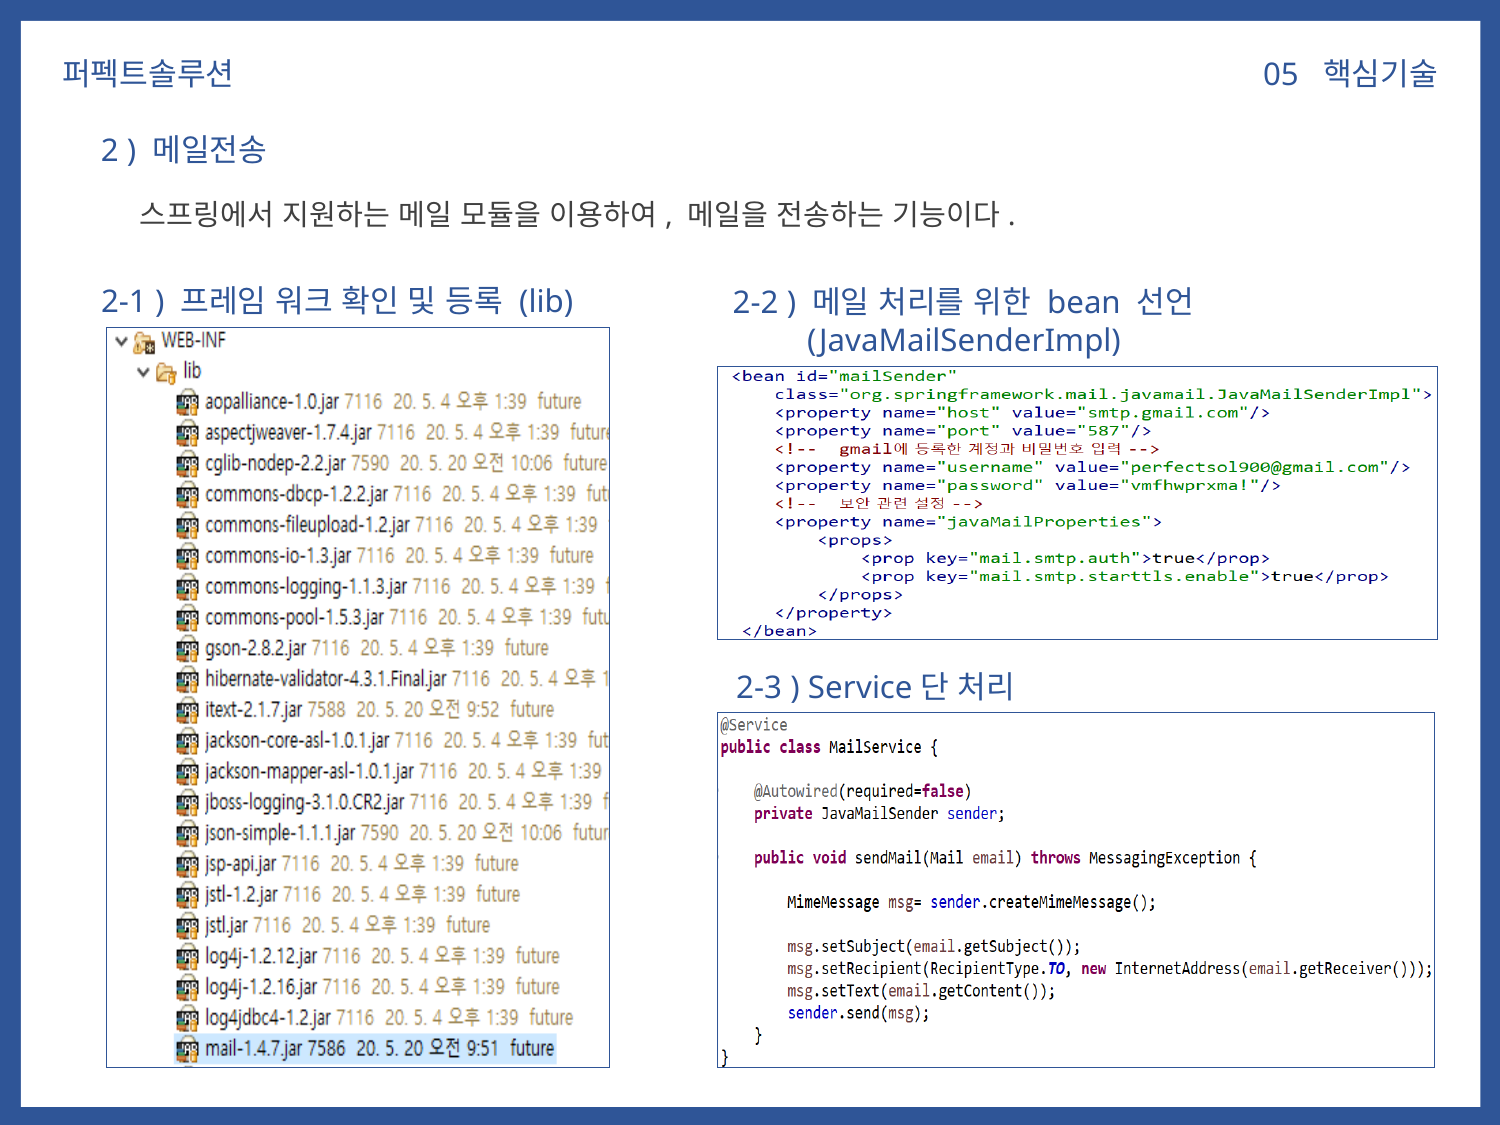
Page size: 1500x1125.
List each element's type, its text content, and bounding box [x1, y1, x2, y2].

text_box 2-3 ) Service단 처리 [721, 659, 1244, 712]
text_box 05 핵심기술 [1012, 47, 1453, 100]
picture [717, 366, 1438, 640]
text_box 퍼펙트솔루션 [47, 47, 488, 100]
picture [106, 327, 610, 1068]
text_box 2 ) 메일전송 [86, 123, 681, 176]
text_box 스프링에서 지원하는 메일 모듈을 이용하여, 메일을 전송하는 기능이다. [124, 188, 1179, 239]
text_box 2-1 ) 프레임 워크 확인 및 등록 (lib) [86, 274, 621, 327]
text_box [0, 0, 1500, 1125]
text_box [147, 174, 1202, 223]
text_box [20, 20, 1481, 1108]
picture [717, 712, 1435, 1068]
text_box 2-2 ) 메일 처리를 위한 bean 선언 (JavaMailSenderImpl) [717, 275, 1241, 365]
